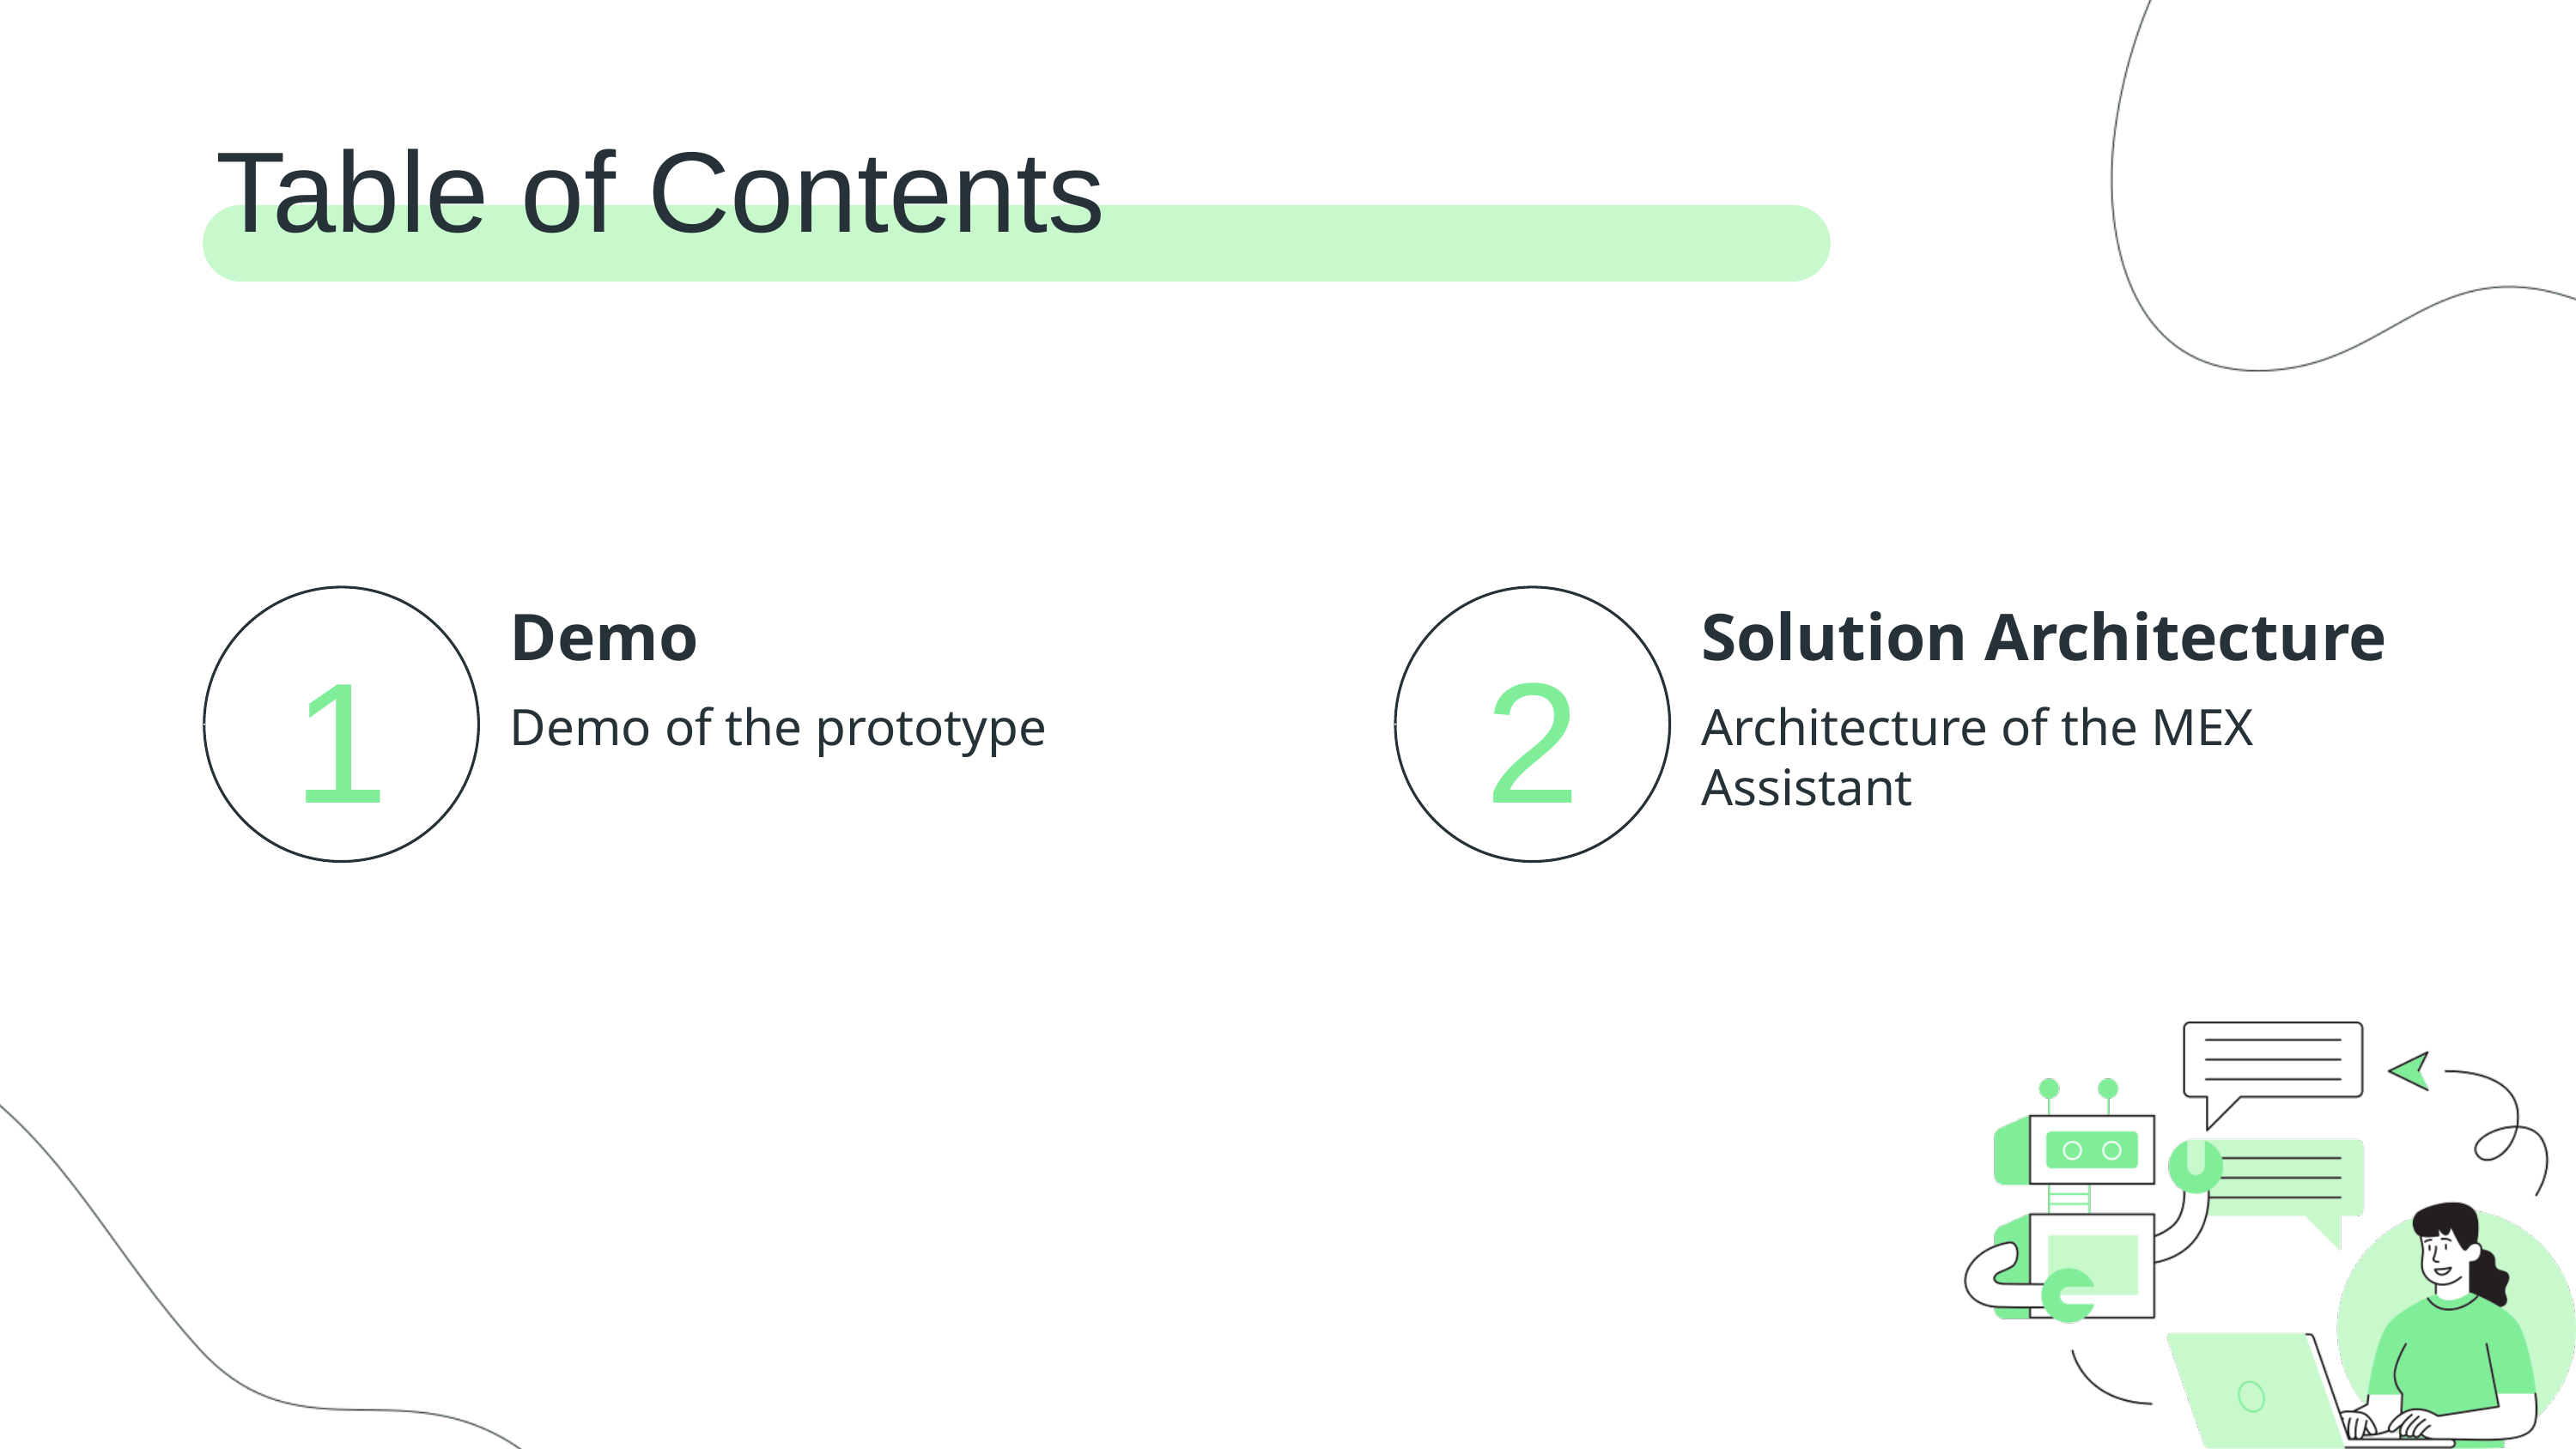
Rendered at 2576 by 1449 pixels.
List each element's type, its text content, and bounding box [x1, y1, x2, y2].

text_box [1963, 1022, 2576, 1449]
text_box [202, 585, 481, 864]
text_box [1394, 585, 1672, 864]
text_box Solution Architecture [1701, 596, 2432, 694]
text_box [0, 767, 692, 1449]
text_box Demo [509, 596, 1240, 674]
text_box [1990, 0, 2576, 688]
text_box Demo of the prototype [509, 695, 1240, 756]
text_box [202, 204, 1832, 282]
text_box Architecture of the MEX Assistant [1701, 694, 2432, 815]
text_box Table of Contents [216, 118, 2360, 256]
